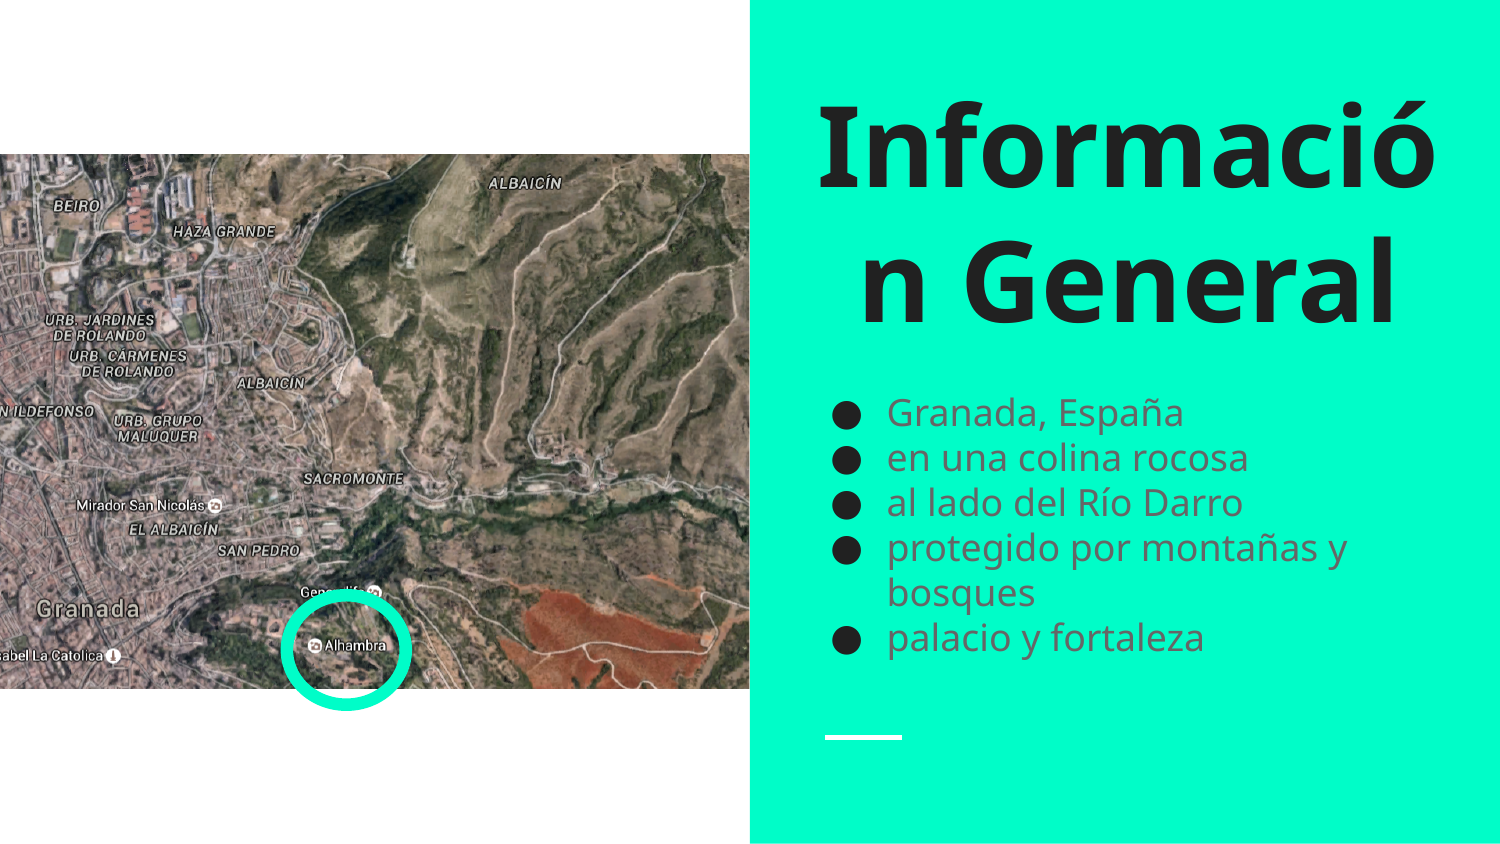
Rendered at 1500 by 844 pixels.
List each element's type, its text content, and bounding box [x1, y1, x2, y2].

title Información General [796, 79, 1461, 360]
text_box [315, 697, 377, 705]
subtitle Granada, España en una colina rocosa al lado del Río Darro protegido por montañas y bosques palacio y fortaleza [796, 373, 1461, 682]
picture [0, 154, 750, 690]
